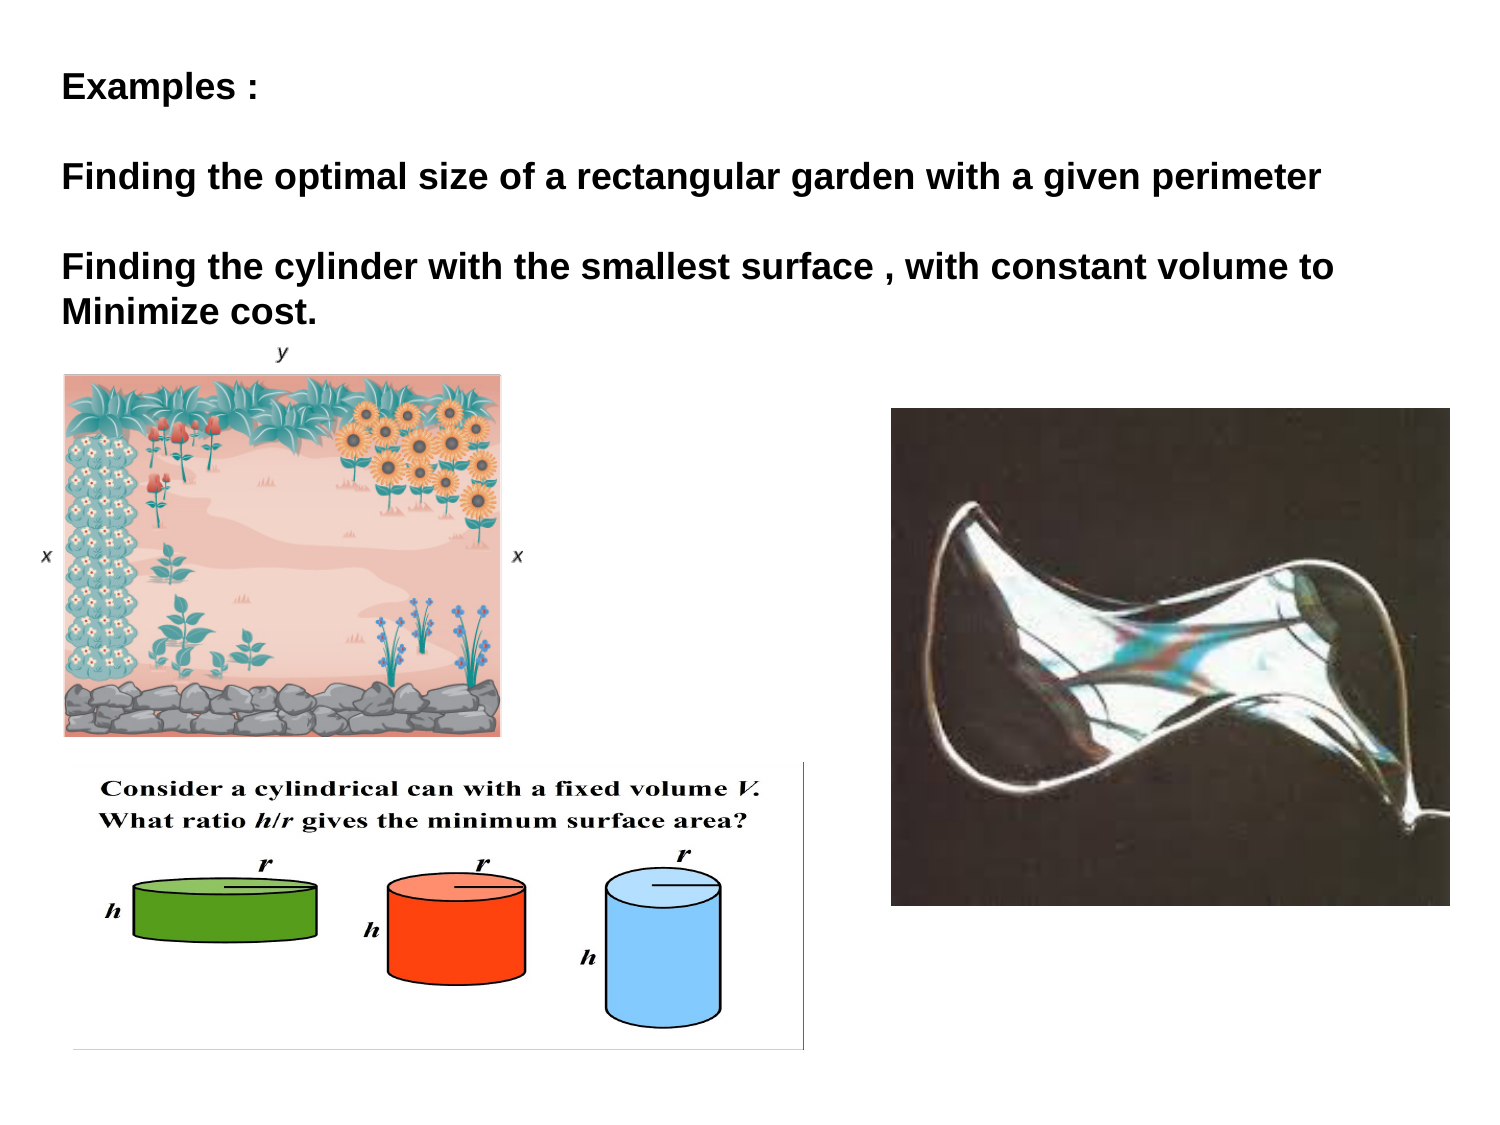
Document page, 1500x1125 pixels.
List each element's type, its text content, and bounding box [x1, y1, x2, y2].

text_box Examples : Finding the optimal size of a rectangular garden with a given perimeter Finding the cylinder with the smallest surface , with constant volume to Minimize cost. [46, 54, 1352, 835]
picture [891, 408, 1450, 906]
picture [41, 342, 523, 737]
picture [73, 762, 804, 1050]
